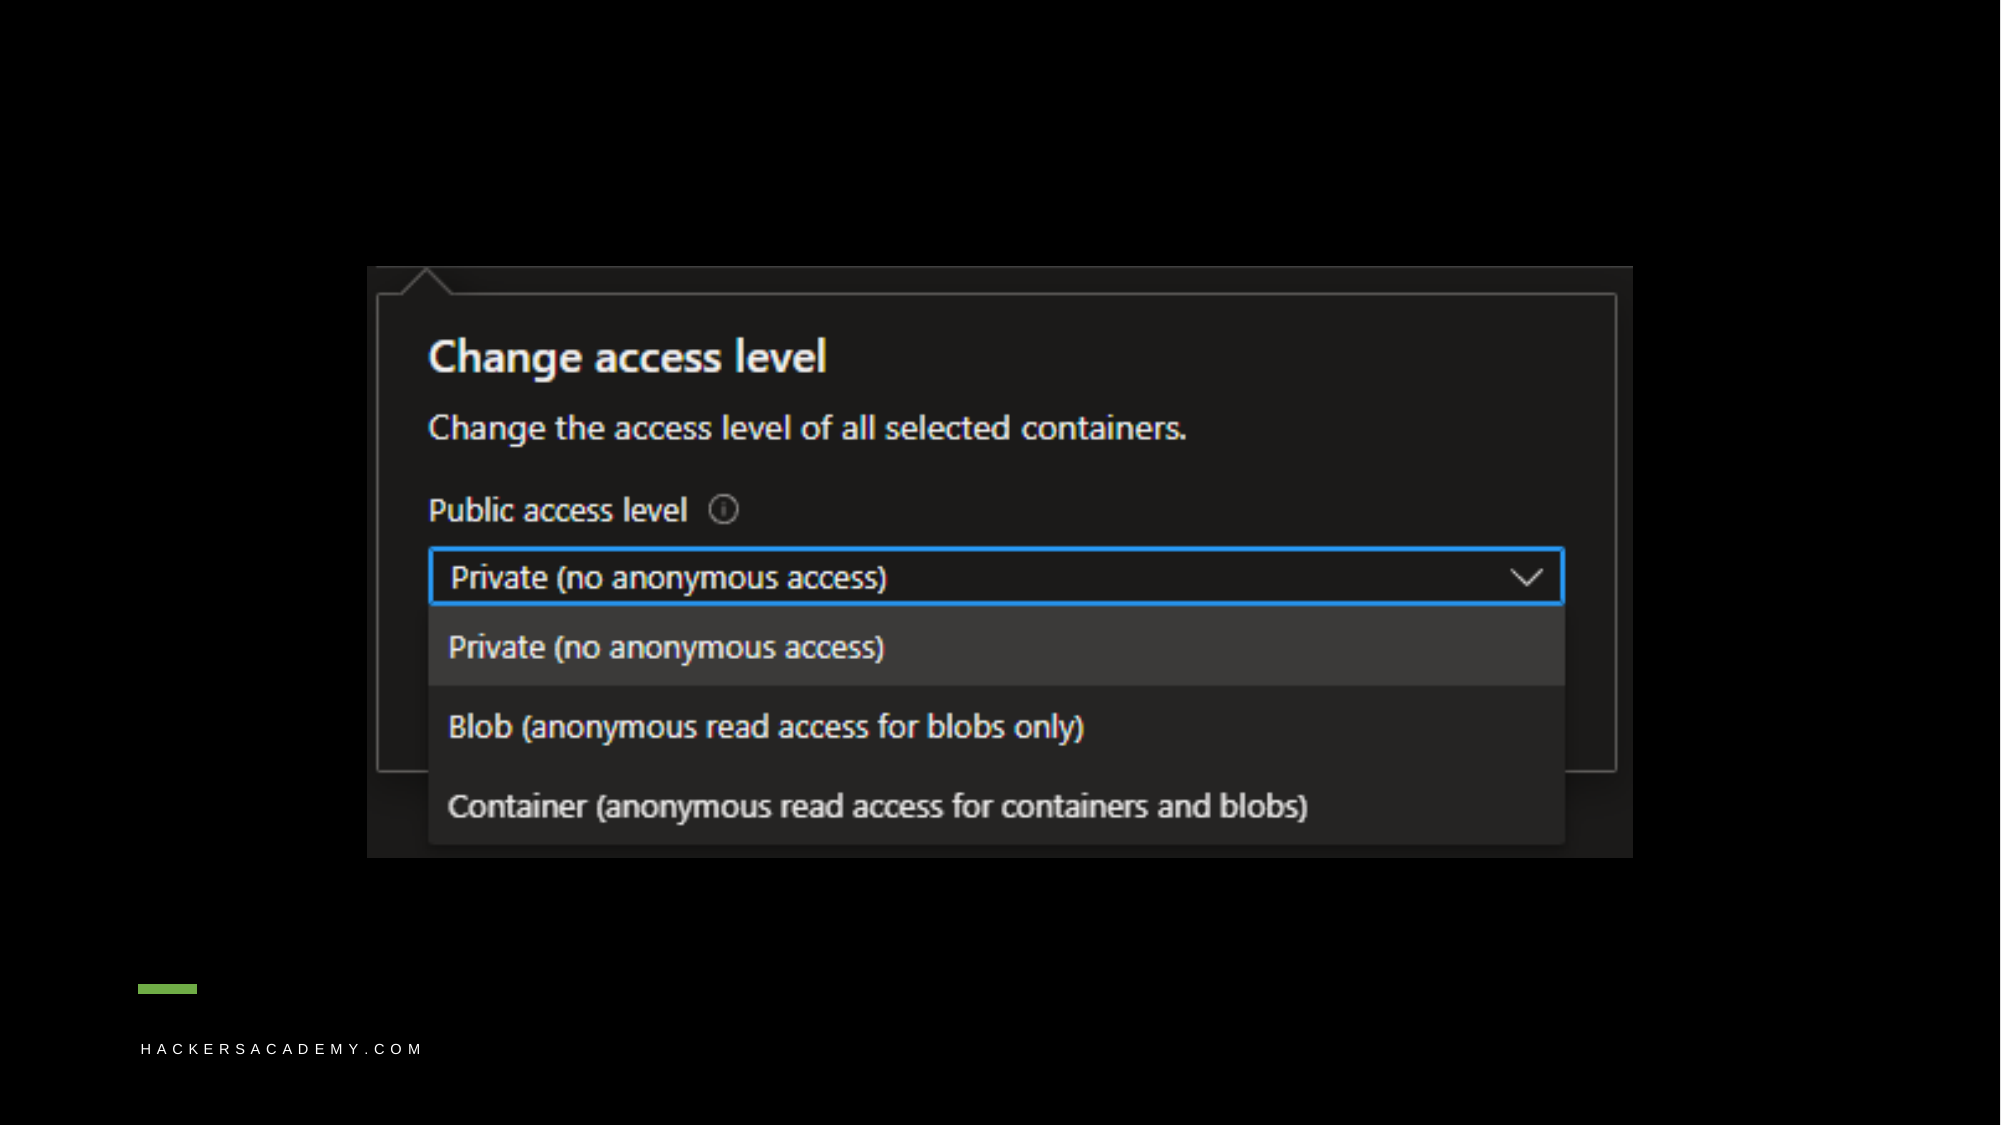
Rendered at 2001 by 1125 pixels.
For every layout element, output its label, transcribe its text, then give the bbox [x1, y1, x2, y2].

picture [366, 266, 1634, 859]
footer H A C K E R S A C A D E M Y . C O M [138, 1039, 426, 1125]
